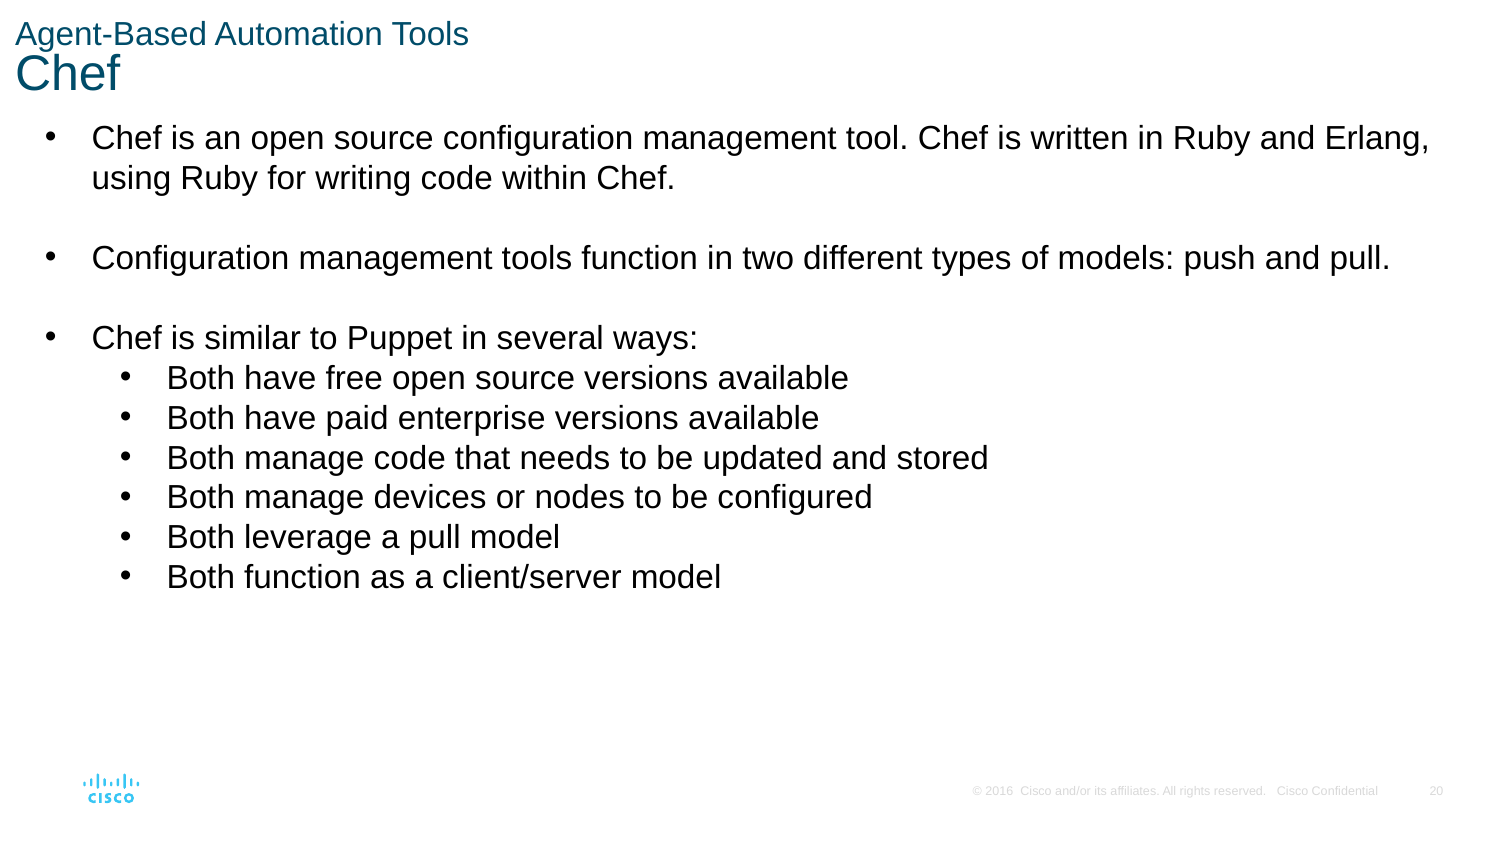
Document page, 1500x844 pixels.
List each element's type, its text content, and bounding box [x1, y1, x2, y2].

text_box Chef is an open source configuration management tool. Chef is written in Ruby and Erlang, using Ruby for writing code within Chef. Configuration management tools function in two different types of models: push and pull. Chef is similar to Puppet in several ways: Both have free open source versions available Both have paid enterprise versions available Both manage code that needs to be updated and stored Both manage devices or nodes to be configured Both leverage a pull model Both function as a client/server model [29, 109, 1471, 603]
title Agent-Based Automation Tools Chef [0, 0, 1369, 121]
